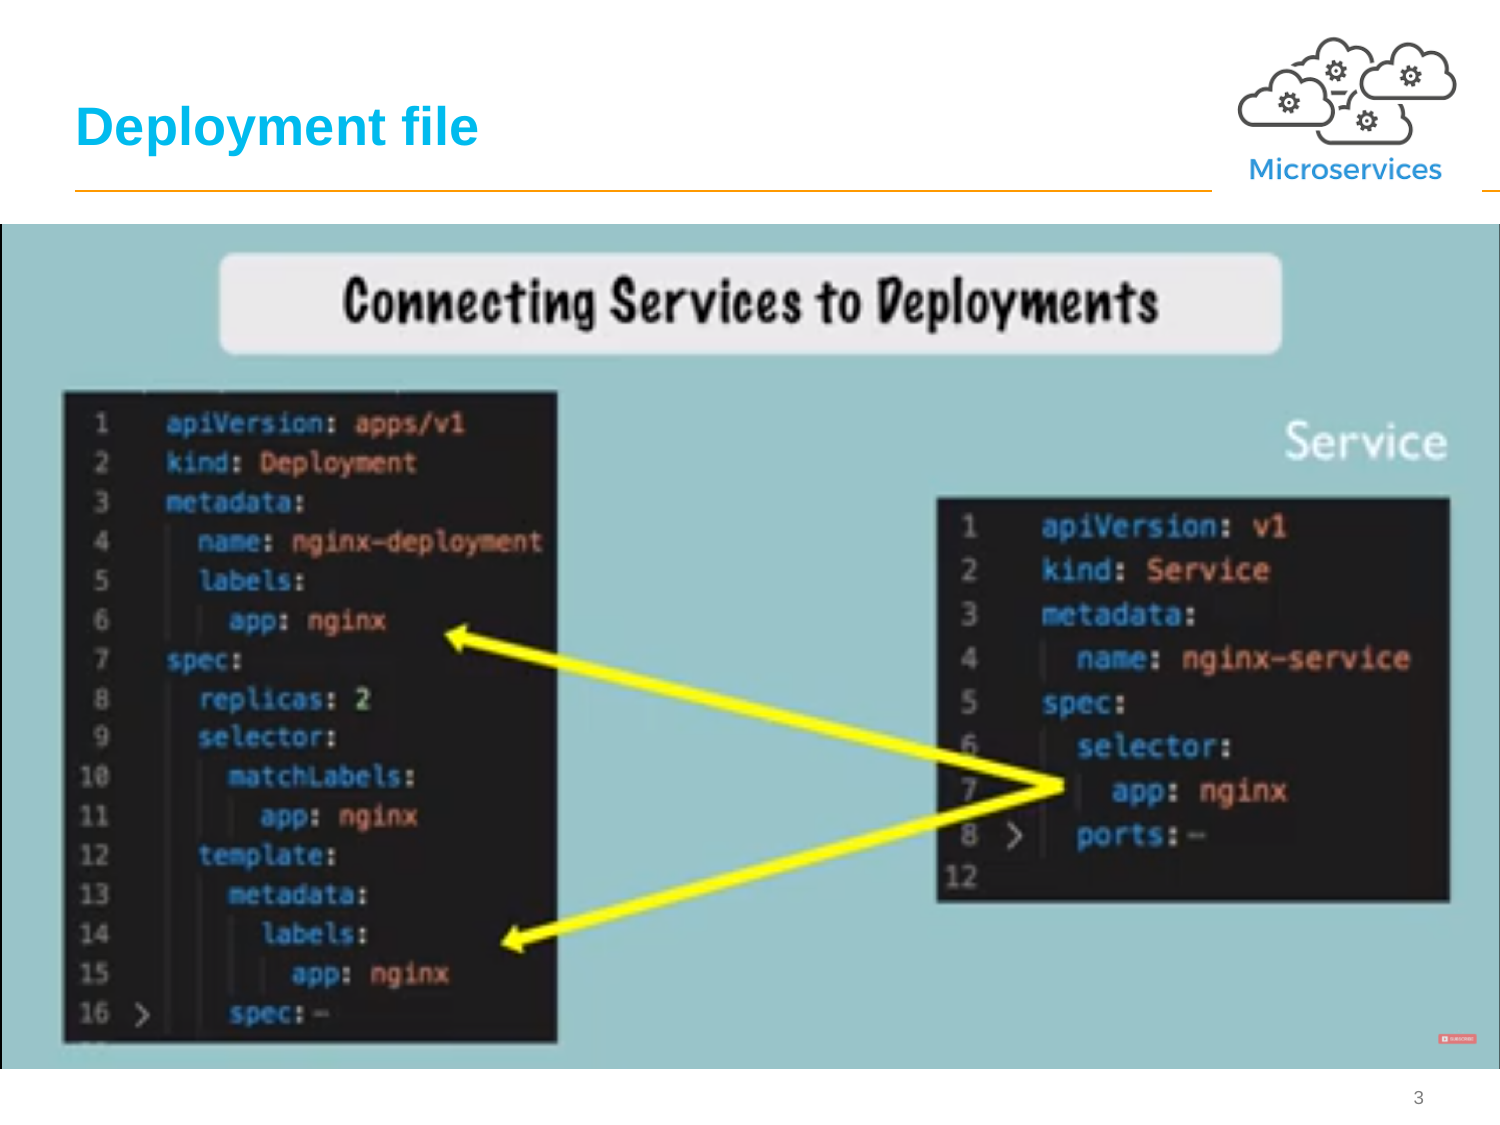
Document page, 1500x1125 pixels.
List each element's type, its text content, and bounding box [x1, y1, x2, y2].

picture [0, 224, 1500, 1069]
picture [1212, 1, 1482, 203]
title Deployment file [75, 27, 1422, 157]
